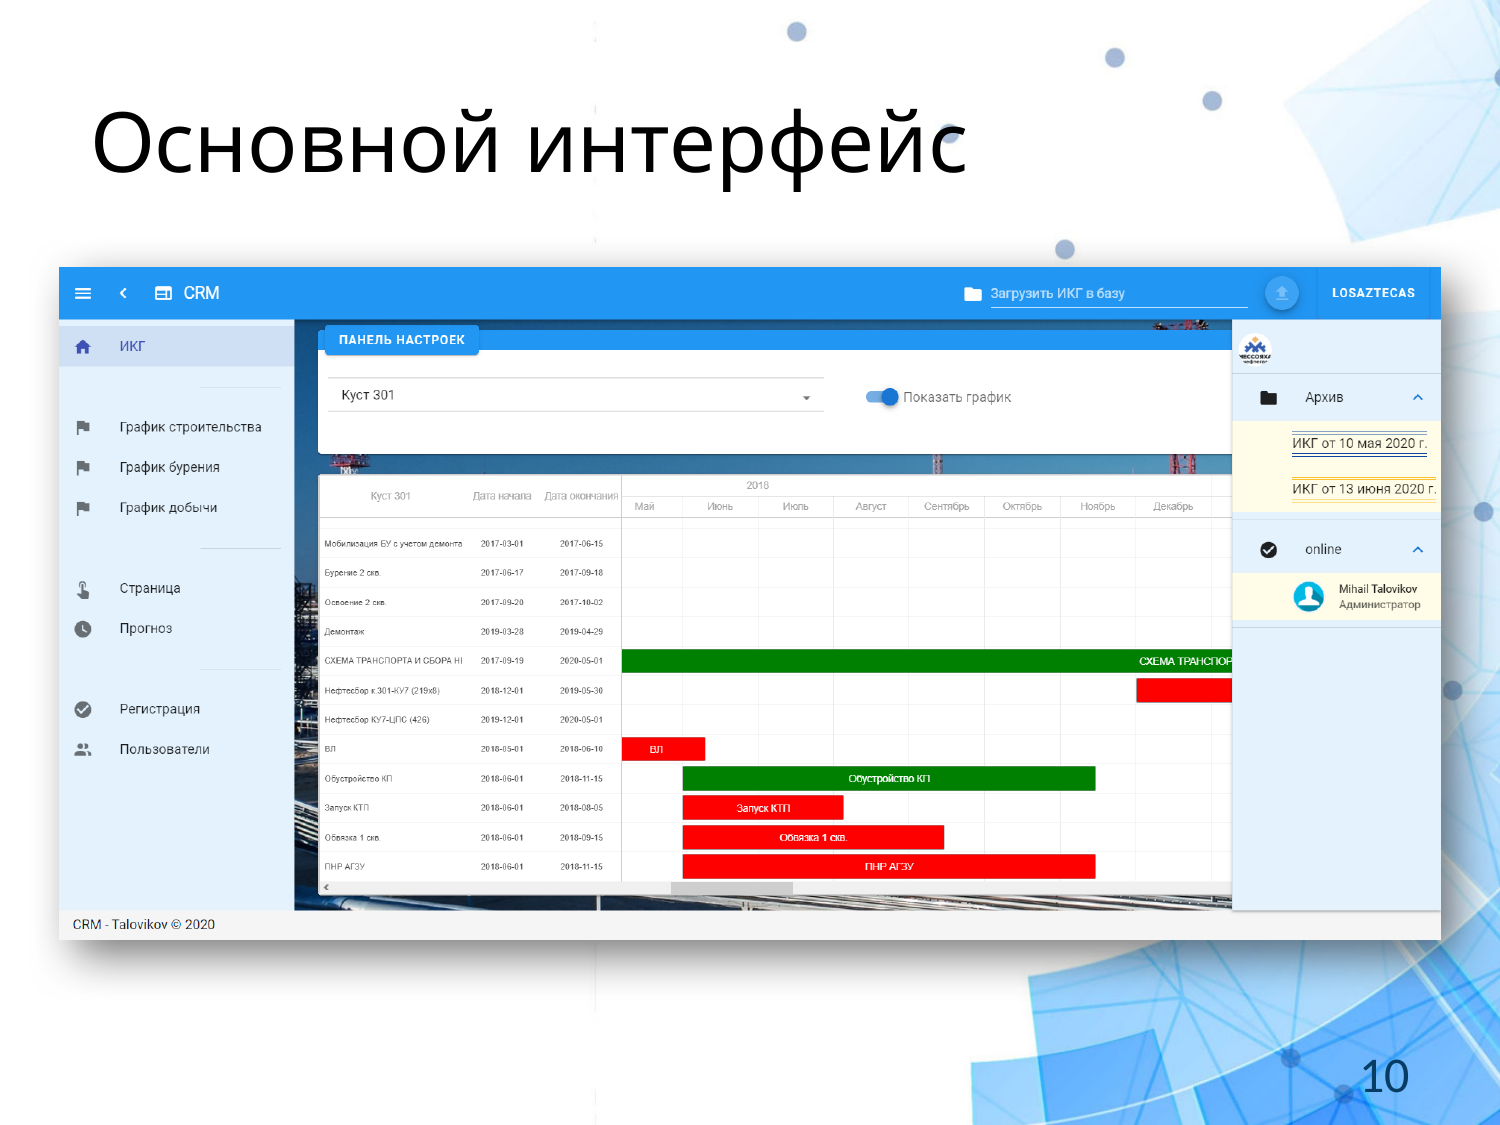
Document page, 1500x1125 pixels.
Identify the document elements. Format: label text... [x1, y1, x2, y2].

slide_number 10 [1074, 1042, 1425, 1103]
title Основной интерфейс [75, 45, 1425, 233]
picture [0, 0, 1500, 1125]
